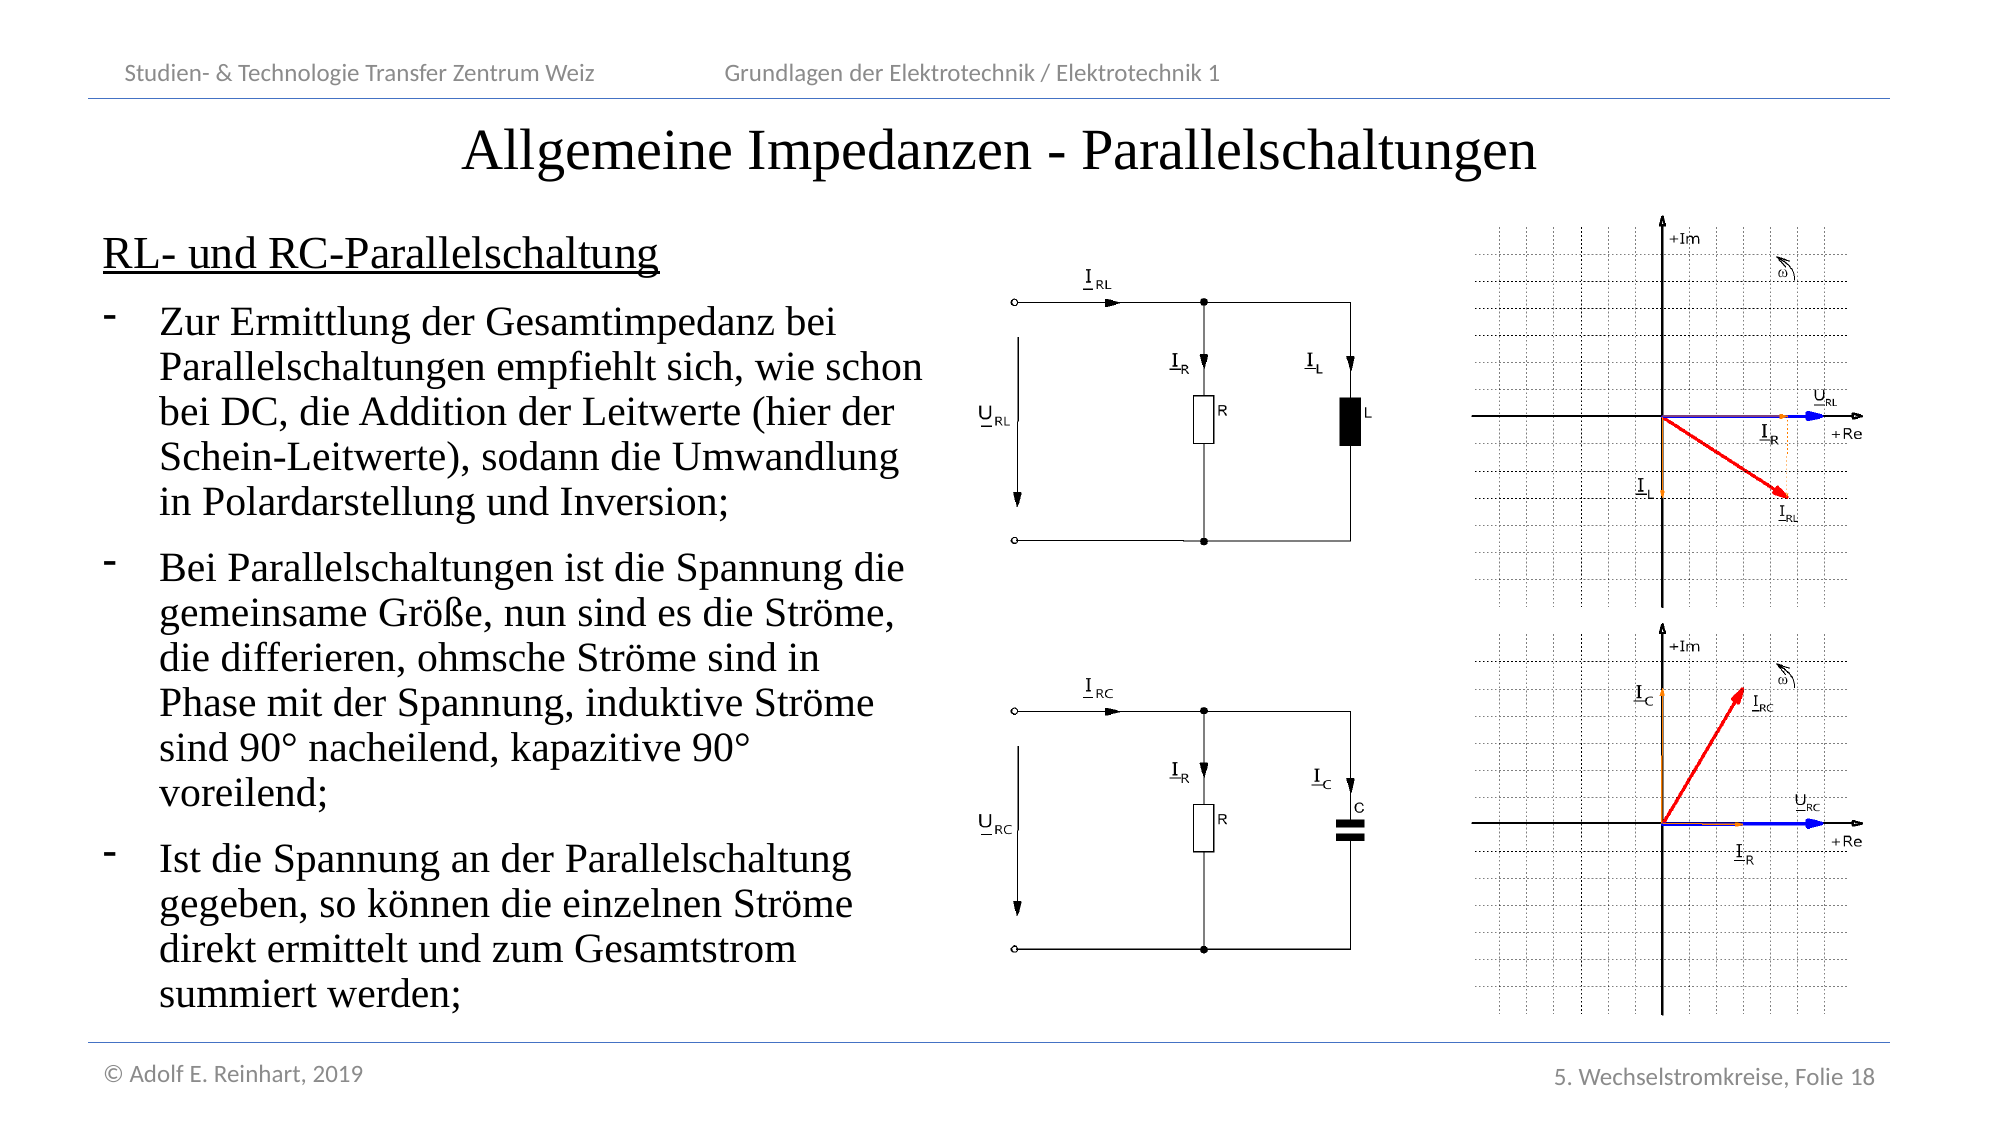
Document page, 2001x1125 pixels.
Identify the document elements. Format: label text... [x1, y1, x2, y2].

text_box Allgemeine Impedanzen - Parallelschaltungen [98, 111, 1902, 191]
footer © Adolf E. Reinhart, 2019 [88, 1043, 1338, 1103]
picture [949, 187, 1891, 1041]
text_box RL- und RC-Parallelschaltung Zur Ermittlung der Gesamtimpedanz bei Parallelschaltungen empfiehlt sich, wie schon bei DC, die Addition der Leitwerte (hier der Schein-Leitwerte), sodann die Umwandlung in Polardarstellung und Inversion; Bei Parallelschaltungen ist die Spannung die gemeinsame Größe, nun sind es die Ströme, die differieren, ohmsche Ströme sind in Phase mit der Spannung, induktive Ströme sind 90° nacheilend, kapazitive 90° voreilend; Ist die Spannung an der Parallelschaltung gegeben, so können die einzelnen Ströme direkt ermittelt und zum Gesamtstrom summiert werden; [88, 221, 939, 1024]
text_box Studien- & Technologie Transfer Zentrum Weiz Grundlagen der Elektrotechnik / Elektrotechnik 1 [109, 41, 1891, 98]
slide_number 5. Wechselstromkreise, Folie 18 [1358, 1044, 1891, 1105]
